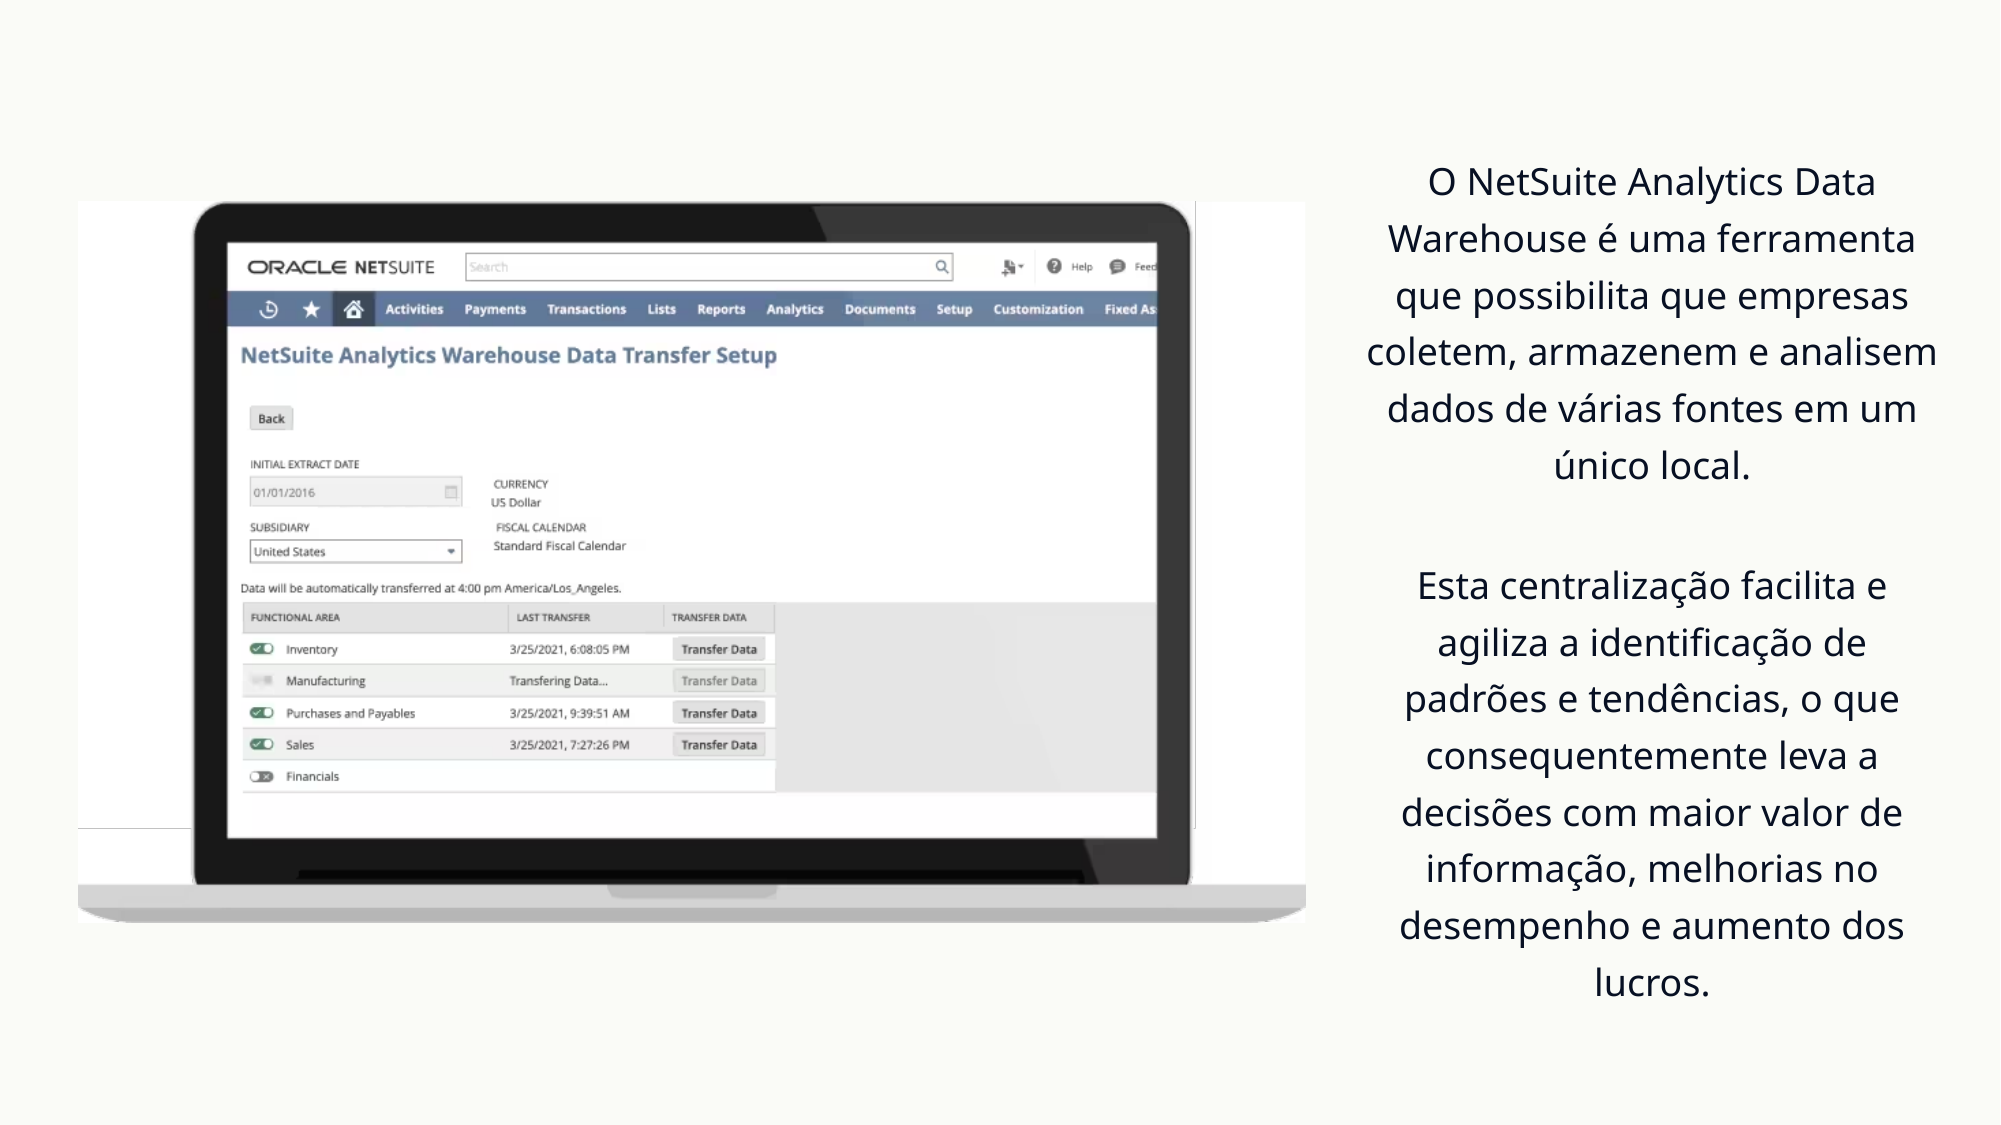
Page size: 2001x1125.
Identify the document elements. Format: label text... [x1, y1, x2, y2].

picture [77, 201, 1306, 924]
text_box O NetSuite Analytics Data Warehouse é uma ferramenta que possibilita que empresas coletem, armazenem e analisem dados de várias fontes em um único local. [1361, 146, 1943, 525]
text_box Esta centralização facilita e agiliza a identificação de padrões e tendências, o que consequentemente leva a decisões com maior valor de informação, melhorias no desempenho e aumento dos lucros. [1361, 550, 1943, 976]
